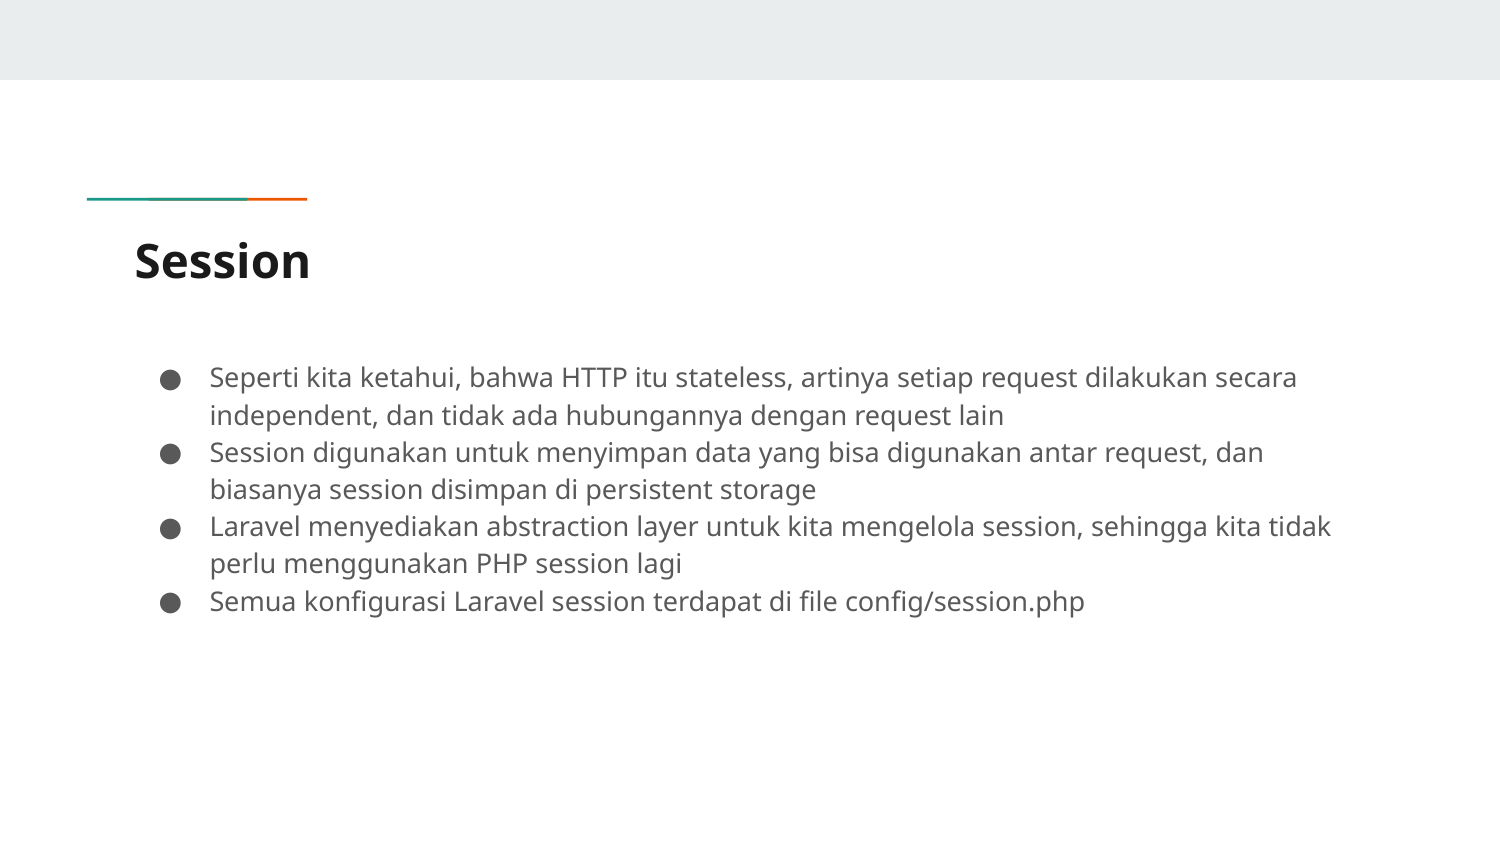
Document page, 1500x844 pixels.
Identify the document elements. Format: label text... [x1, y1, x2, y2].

title Session [119, 216, 1381, 305]
list Seperti kita ketahui, bahwa HTTP itu stateless, artinya setiap request dilakukan secara independent, dan tidak ada hubungannya dengan request lain Session digunakan untuk menyimpan data yang bisa digunakan antar request, dan biasanya session disimpan di persistent storage Laravel menyediakan abstraction layer untuk kita mengelola session, sehingga kita tidak perlu menggunakan PHP session lagi Semua konfigurasi Laravel session terdapat di file config/session.php [119, 341, 1381, 712]
